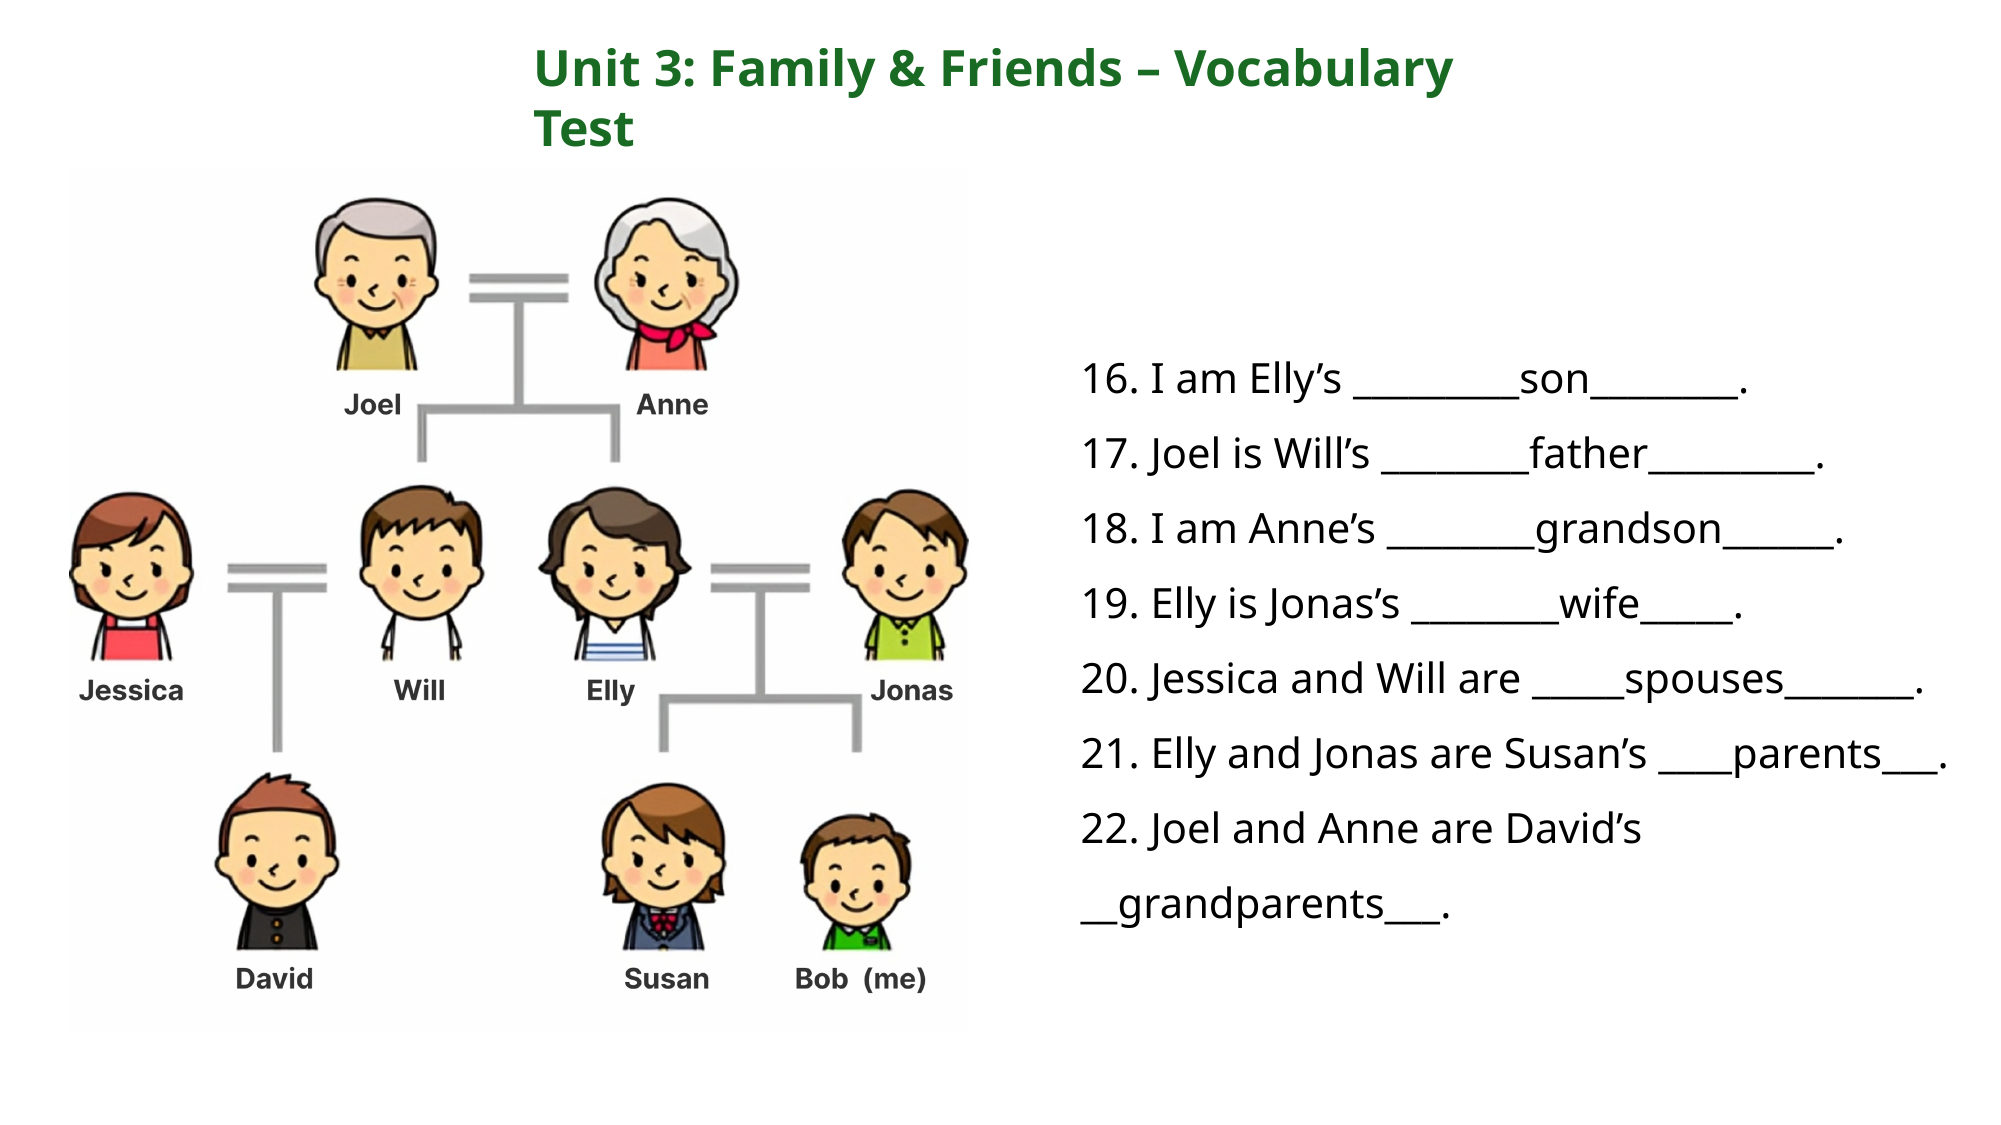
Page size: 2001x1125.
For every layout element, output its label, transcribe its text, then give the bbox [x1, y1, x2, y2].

text_box Unit 3: Family & Friends – Vocabulary Test [518, 29, 1481, 164]
picture [68, 166, 969, 1034]
text_box 16. I am Elly’s _________son________. 17. Joel is Will’s ________father_________. 18. I am Anne’s ________grandson______. 19. Elly is Jonas’s ________wife_____. 20. Jessica and Will are _____spouses_______. 21. Elly and Jonas are Susan’s ____parents___. 22. Joel and Anne are David’s __grandparents___. [1065, 319, 1970, 935]
